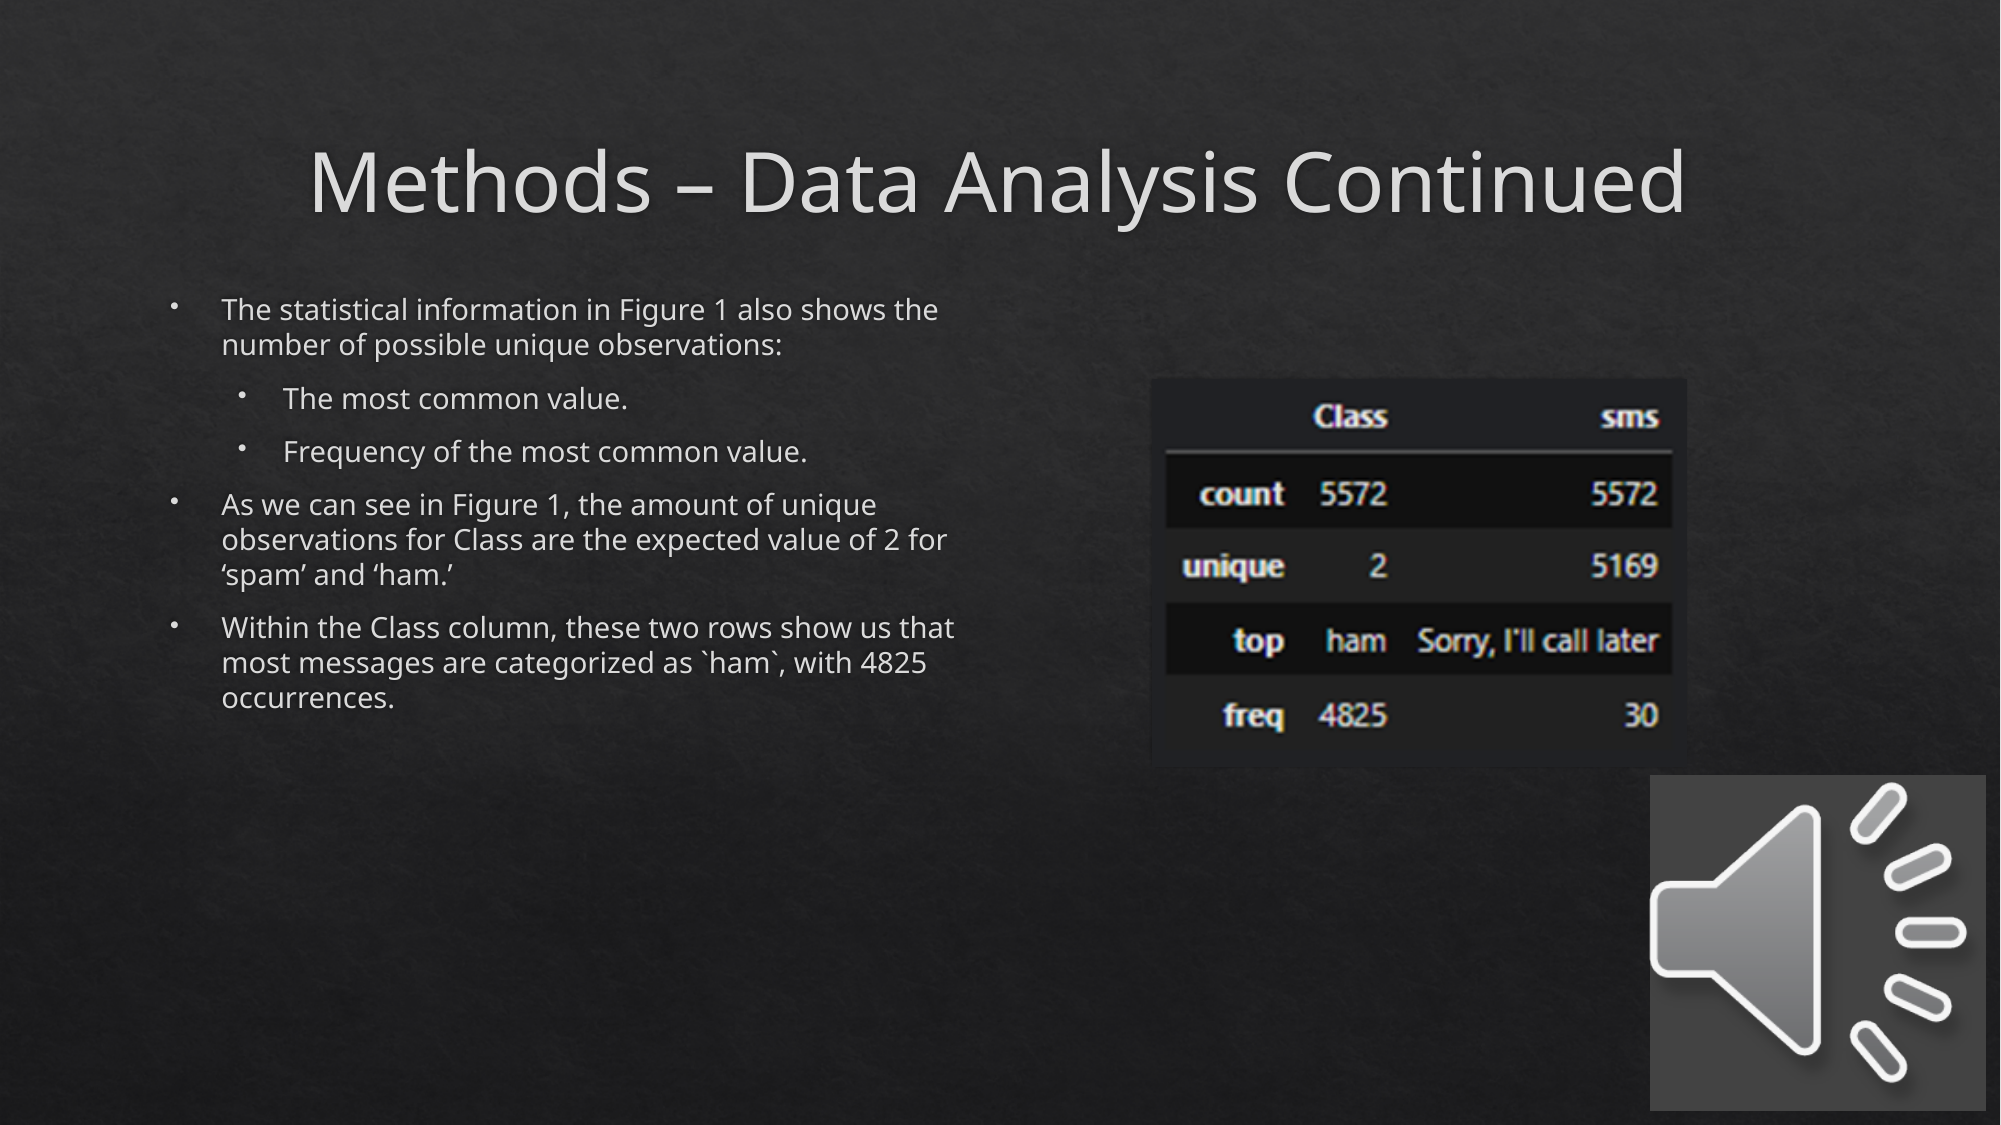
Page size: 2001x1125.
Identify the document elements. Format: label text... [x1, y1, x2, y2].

title Methods – Data Analysis Continued [149, 99, 1849, 260]
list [1152, 379, 1687, 768]
picture [1648, 773, 1987, 1112]
list The statistical information in Figure 1 also shows the number of possible unique observations: The most common value. Frequency of the most common value. As we can see in Figure 1, the amount of unique observations for Class are the expected value of 2 for ‘spam’ and ‘ham.’ Within the Class column, these two rows show us that most messages are categorized as `ham`, with 4825 occurrences. [149, 284, 980, 950]
